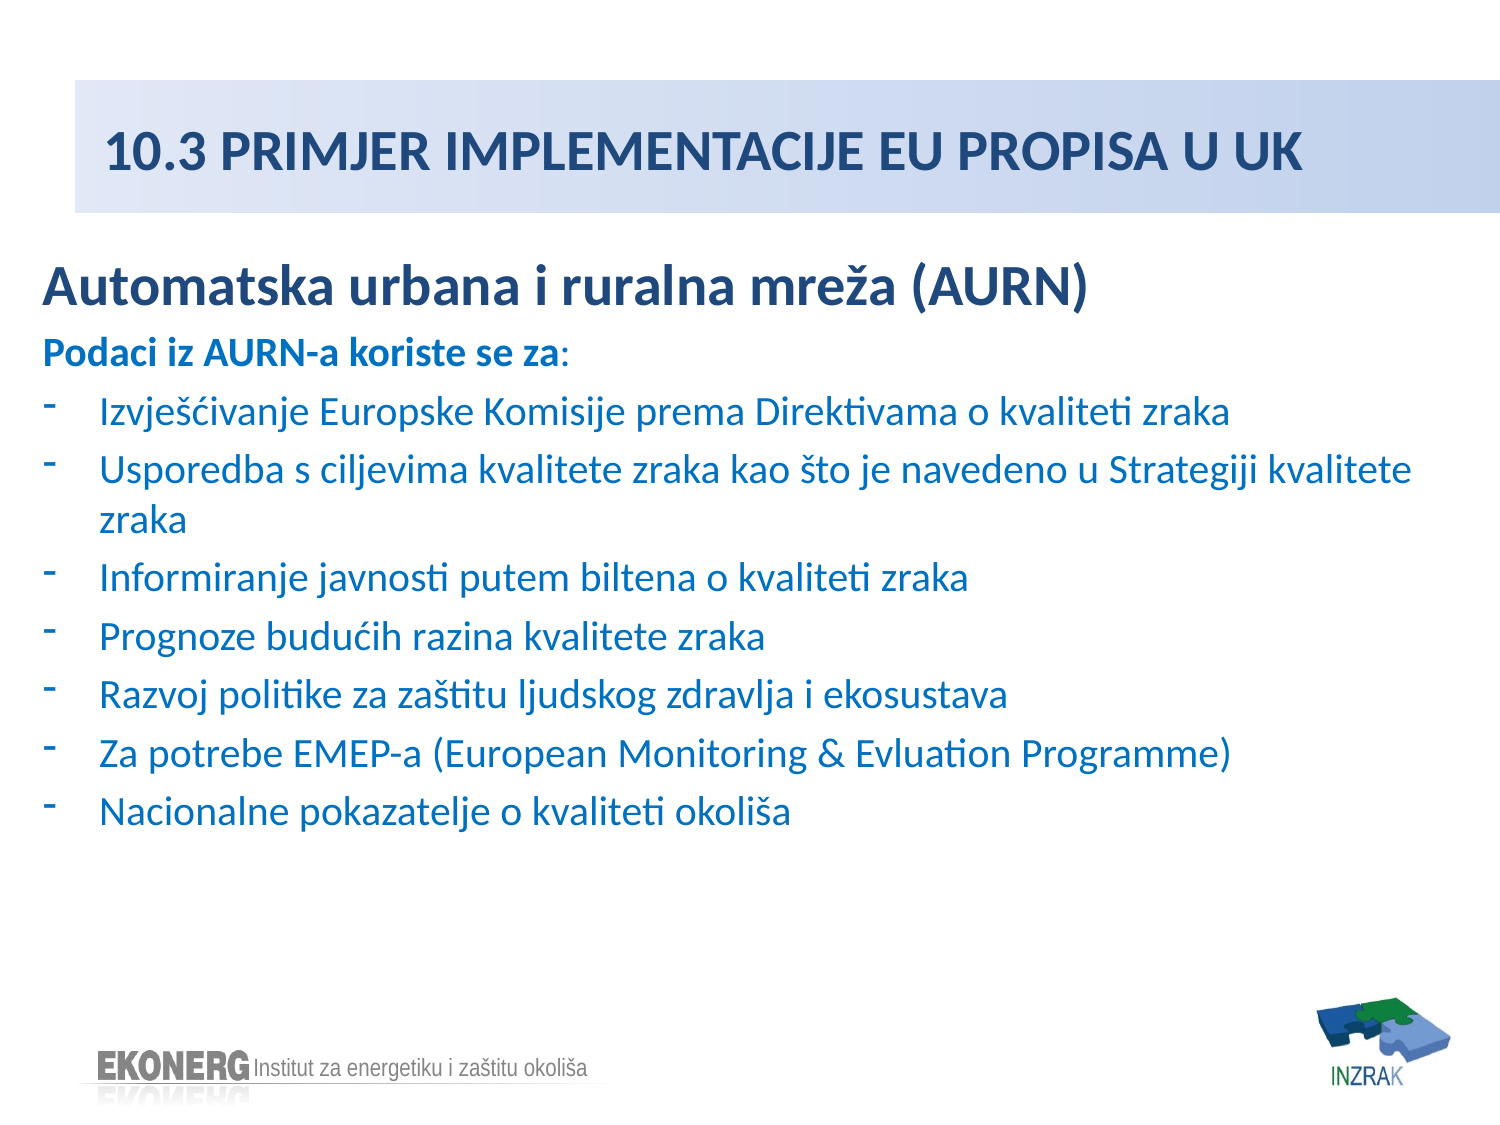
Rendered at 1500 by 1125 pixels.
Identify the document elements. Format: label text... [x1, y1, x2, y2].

title 10.3 PRIMJER IMPLEMENTACIJE EU PROPISA U UK [75, 80, 1500, 213]
text_box Automatska urbana i ruralna mreža (AURN) Podaci iz AURN-a koriste se za: Izvješćivanje Europske Komisije prema Direktivama o kvaliteti zraka Usporedba s ciljevima kvalitete zraka kao što je navedeno u Strategiji kvalitete zraka Informiranje javnosti putem biltena o kvaliteti zraka Prognoze budućih razina kvalitete zraka Razvoj politike za zaštitu ljudskog zdravlja i ekosustava Za potrebe EMEP-a (European Monitoring & Evluation Programme) Nacionalne pokazatelje o kvaliteti okoliša [28, 239, 1479, 842]
picture [1315, 996, 1451, 1093]
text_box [61, 1038, 636, 1112]
